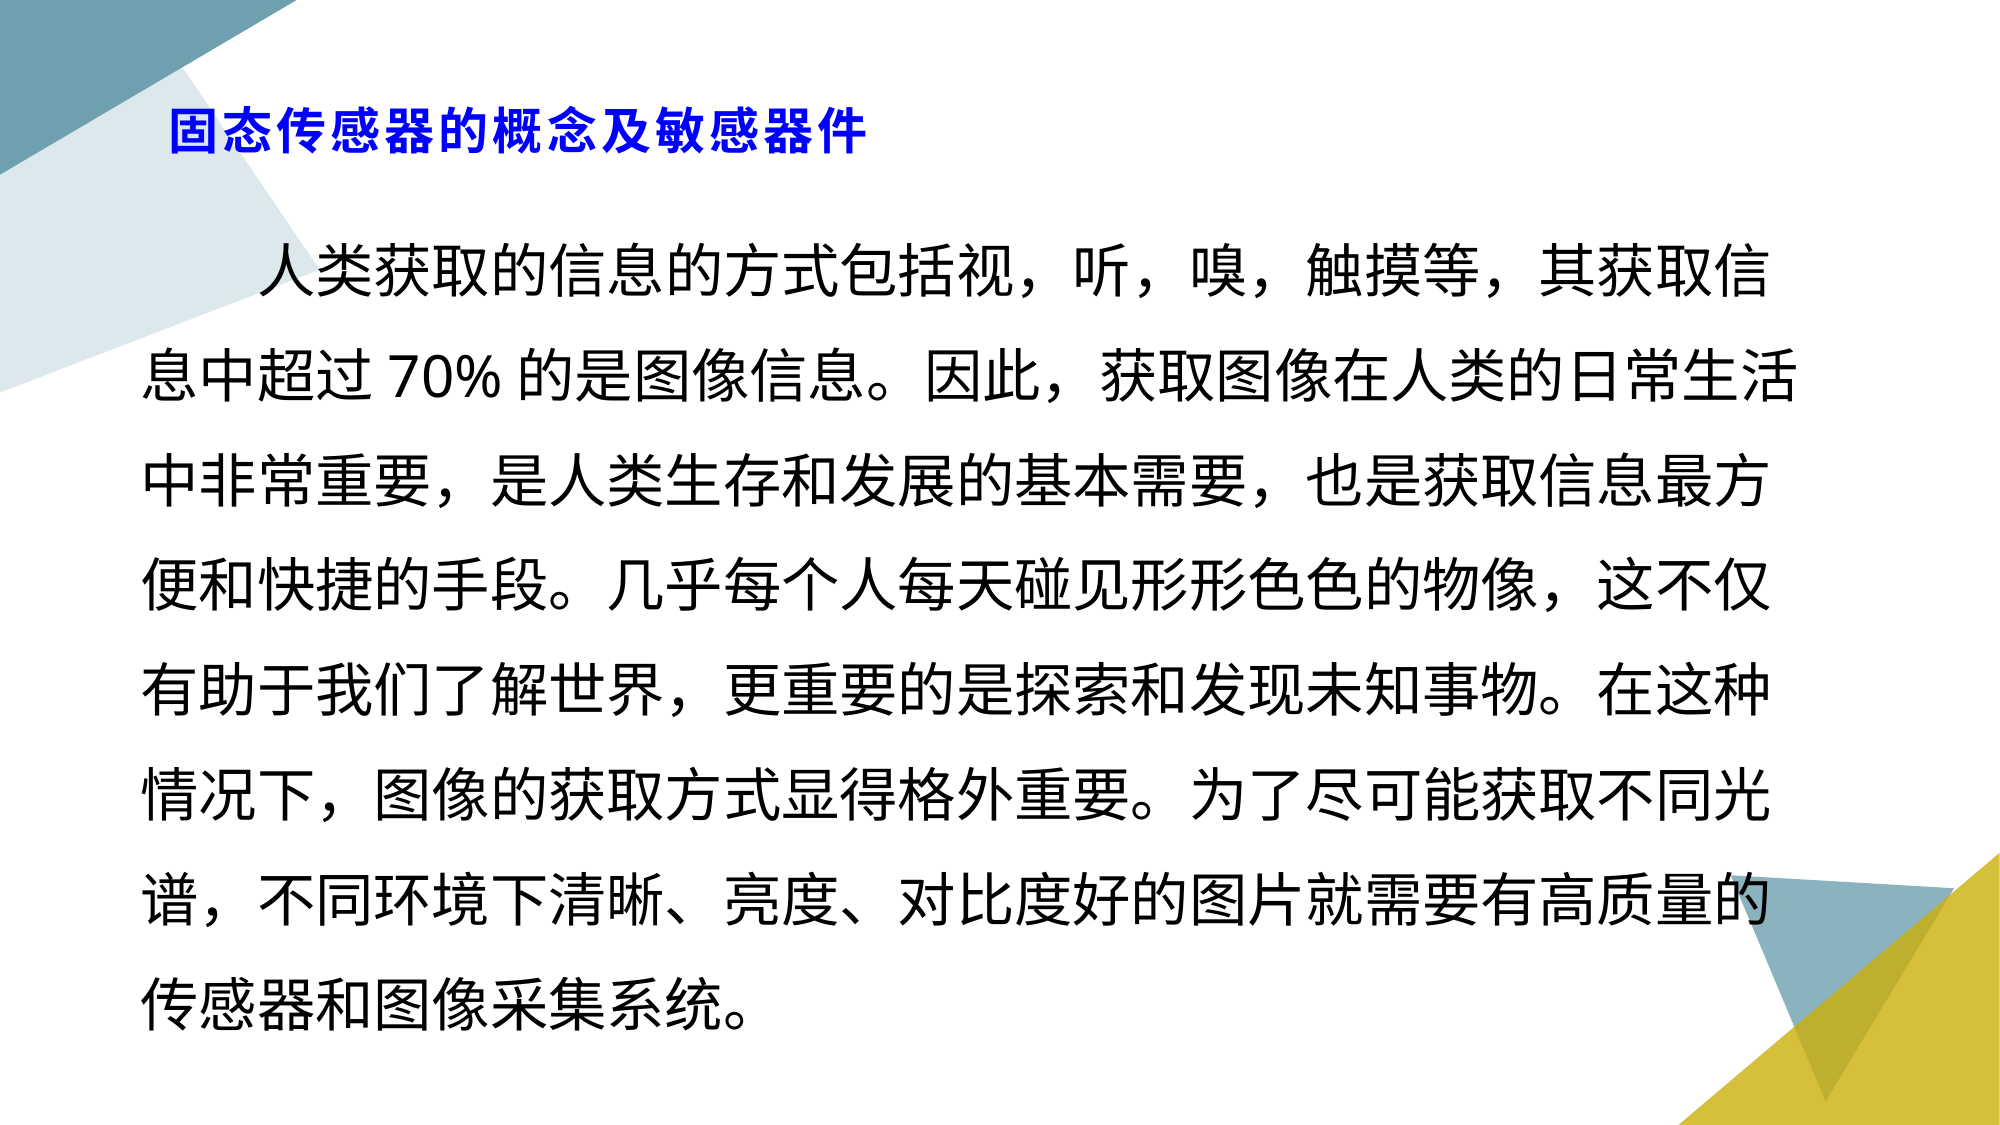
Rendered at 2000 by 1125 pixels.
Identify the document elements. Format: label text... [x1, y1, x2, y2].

text_box 人类获取的信息的方式包括视，听，嗅，触摸等，其获取信息中超过70%的是图像信息。因此，获取图像在人类的日常生活中非常重要，是人类生存和发展的基本需要，也是获取信息最方便和快捷的手段。几乎每个人每天碰见形形色色的物像，这不仅有助于我们了解世界，更重要的是探索和发现未知事物。在这种情况下，图像的获取方式显得格外重要。为了尽可能获取不同光谱，不同环境下清晰、亮度、对比度好的图片就需要有高质量的传感器和图像采集系统。 [125, 191, 1844, 1125]
title 固态传感器的概念及敏感器件 [125, 92, 980, 165]
